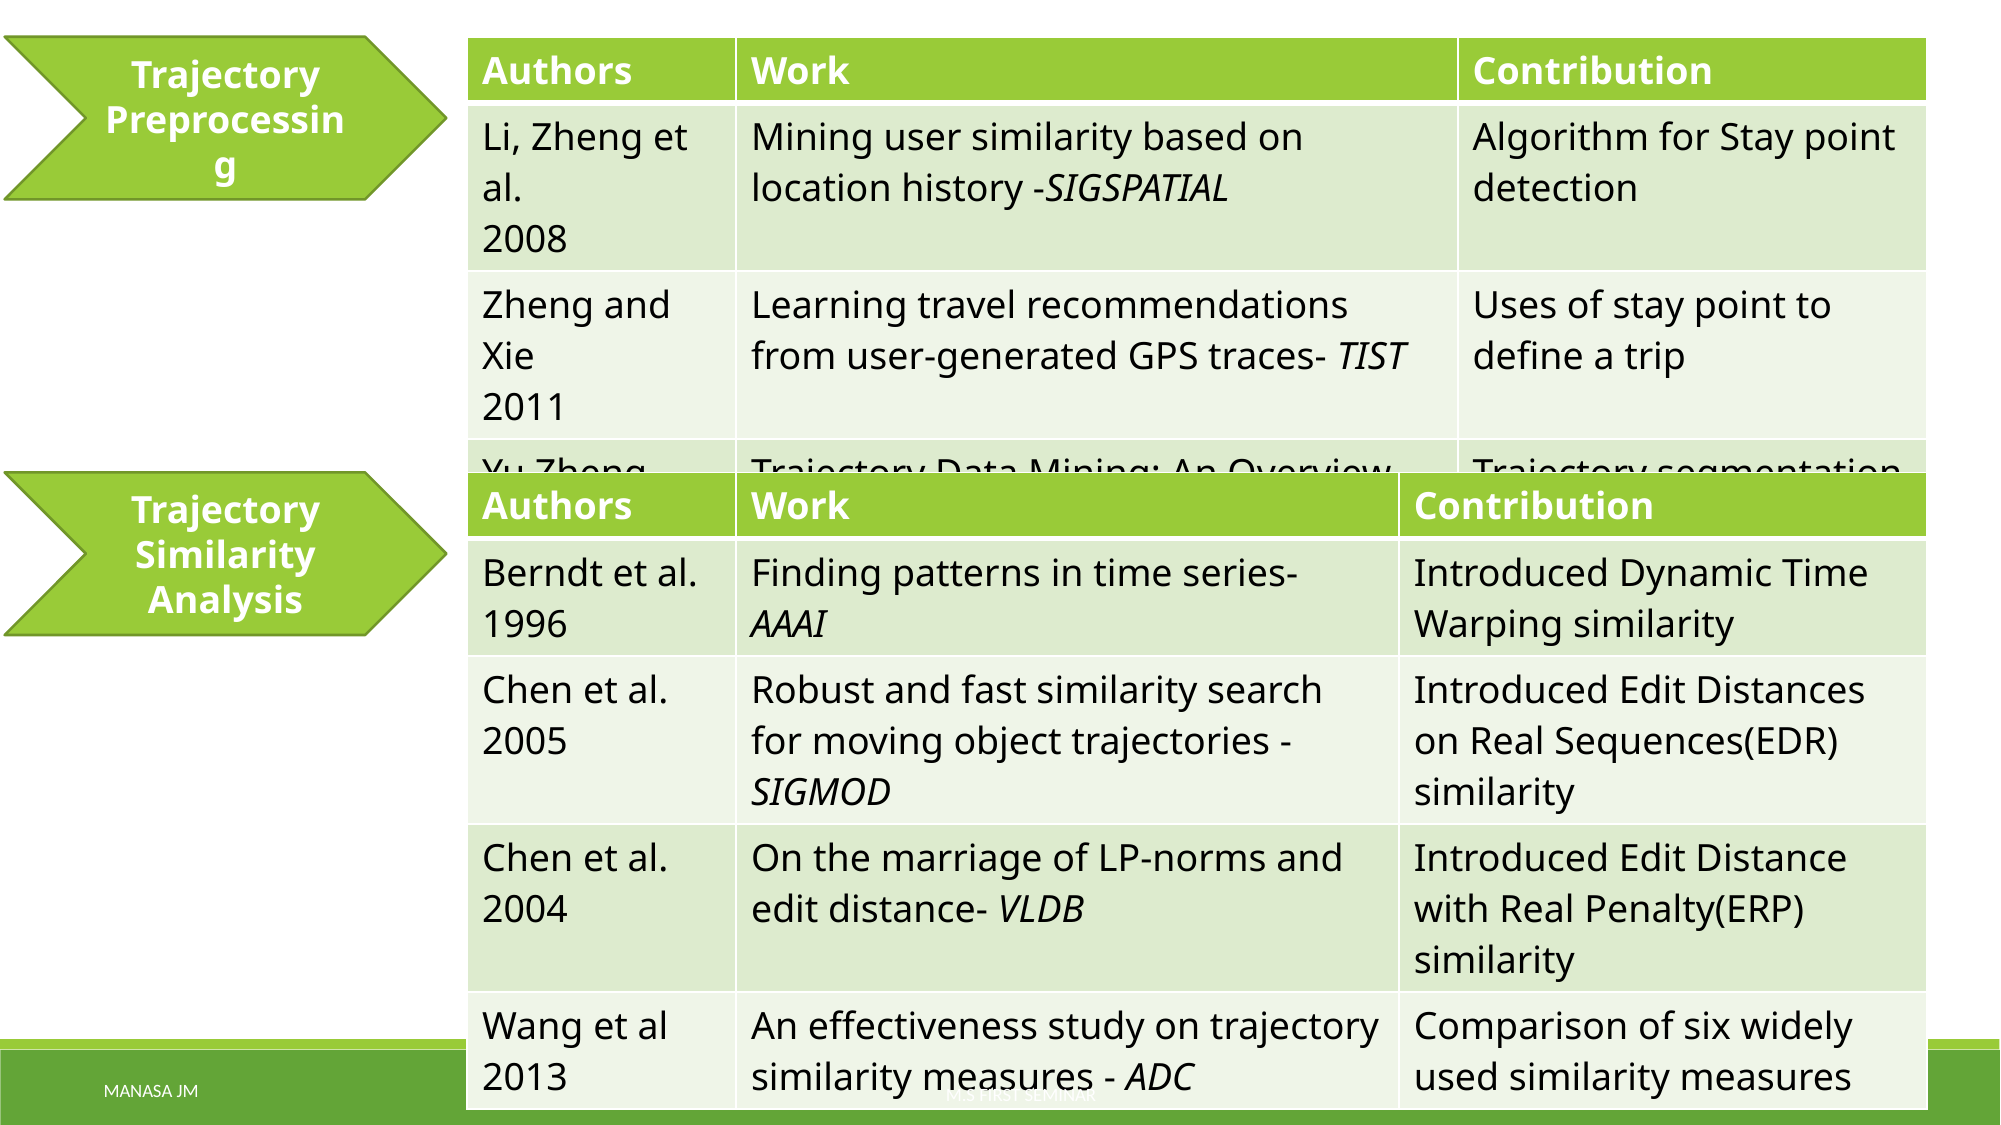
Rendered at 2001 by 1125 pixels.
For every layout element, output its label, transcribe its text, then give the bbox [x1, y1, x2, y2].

text_box M.S First Seminar [627, 1063, 1419, 1124]
table_cell Introduced Edit Distance with Real Penalty(ERP) similarity [1400, 825, 1926, 991]
table_cell Comparison of six widely used similarity measures [1400, 993, 1926, 1108]
table_cell Mining user similarity based on location history -SIGSPATIAL [737, 106, 1457, 270]
table_cell Trajectory segmentation [1459, 440, 1926, 472]
table_cell Chen et al. 2004 [468, 825, 735, 991]
slide_number 9 [1624, 1059, 1840, 1120]
table_cell Algorithm for Stay point detection [1459, 106, 1926, 270]
table_cell Li, Zheng et al. 2008 [468, 106, 735, 270]
table_cell Zheng and Xie 2011 [468, 272, 735, 438]
table_cell Wang et al 2013 [468, 993, 735, 1108]
table_cell Trajectory Data Mining: An Overview- TIST [737, 440, 1457, 472]
table_cell Yu Zheng 2015 [468, 440, 735, 472]
table_header Contribution [1459, 38, 1926, 100]
table_cell Berndt et al. 1996 [468, 541, 735, 655]
text_box Trajectory Preprocessing [3, 35, 448, 201]
table_cell An effectiveness study on trajectory similarity measures - ADC [737, 993, 1398, 1063]
footer Manasa Jm [0, 1059, 303, 1120]
table_cell Chen et al. 2005 [468, 657, 735, 823]
table_cell Finding patterns in time series- AAAI [737, 541, 1398, 655]
table_header Contribution [1400, 473, 1926, 536]
table_header Work [737, 473, 1398, 536]
table_header Authors [468, 38, 735, 100]
table_cell Learning travel recommendations from user-generated GPS traces- TIST [737, 272, 1457, 438]
table_cell Uses of stay point to define a trip [1459, 272, 1926, 438]
table_header Work [737, 38, 1457, 100]
text_box Trajectory Similarity Analysis [3, 471, 448, 637]
table_cell On the marriage of LP-norms and edit distance- VLDB [737, 825, 1398, 991]
table_header Authors [468, 473, 735, 536]
table_cell Introduced Dynamic Time Warping similarity [1400, 541, 1926, 655]
table_cell Robust and fast similarity search for moving object trajectories - SIGMOD [737, 657, 1398, 823]
table_cell Introduced Edit Distances on Real Sequences(EDR) similarity [1400, 657, 1926, 823]
